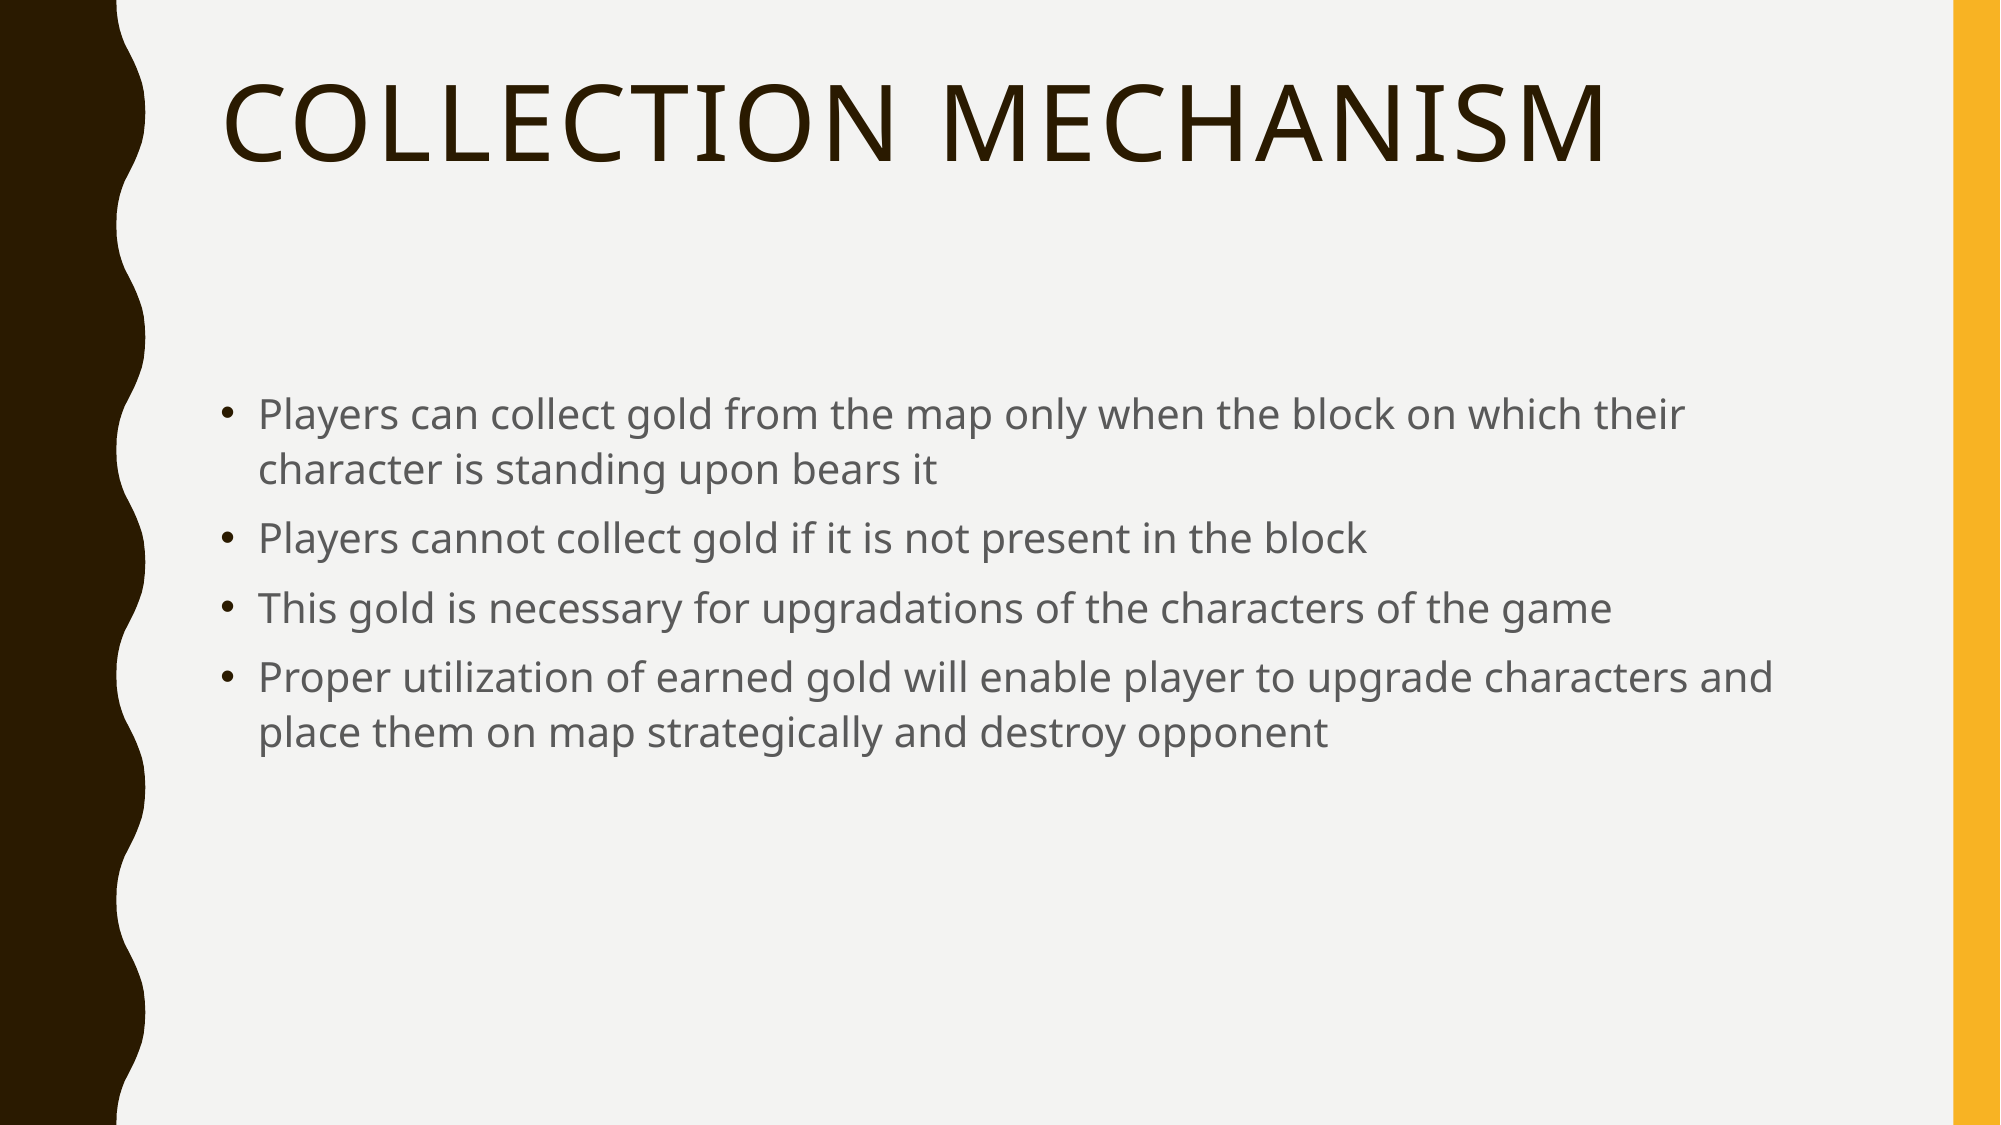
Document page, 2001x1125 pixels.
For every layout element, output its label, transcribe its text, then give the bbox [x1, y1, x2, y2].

title Collection Mechanism [205, 62, 1875, 308]
list Players can collect gold from the map only when the block on which their character is standing upon bears it Players cannot collect gold if it is not present in the block This gold is necessary for upgradations of the characters of the game Proper utilization of earned gold will enable player to upgrade characters and place them on map strategically and destroy opponent [205, 375, 1875, 965]
